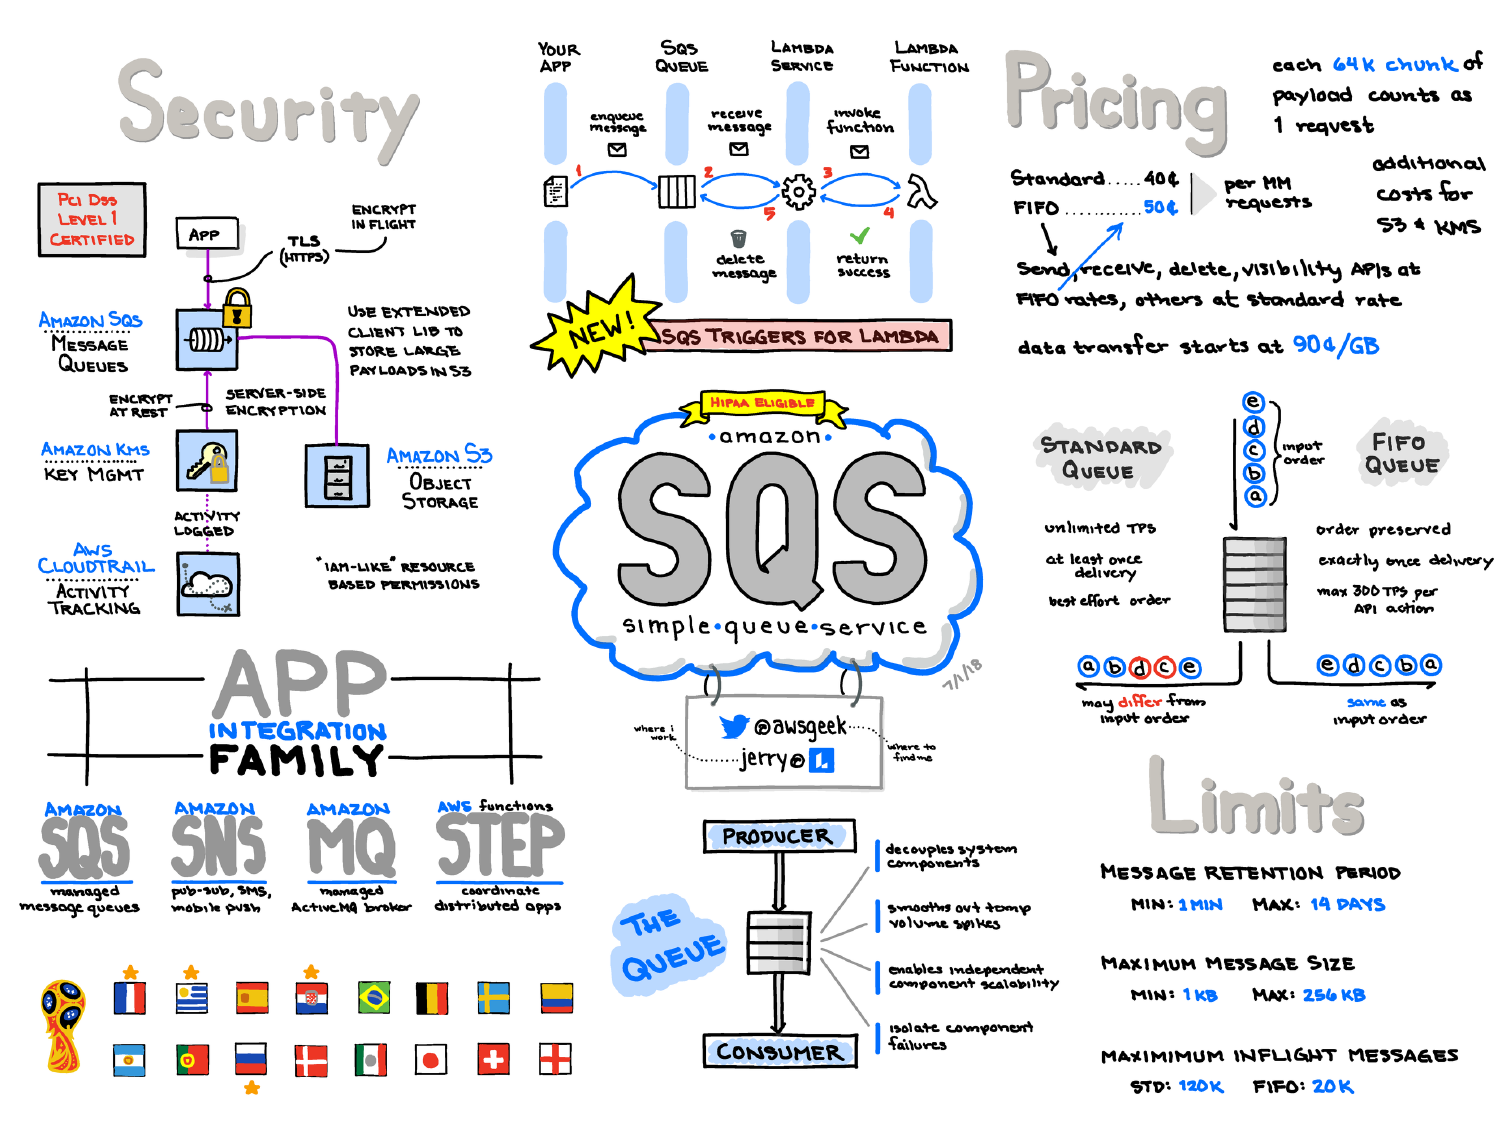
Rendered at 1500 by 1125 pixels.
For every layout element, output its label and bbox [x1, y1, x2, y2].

list [0, 0, 1500, 1125]
